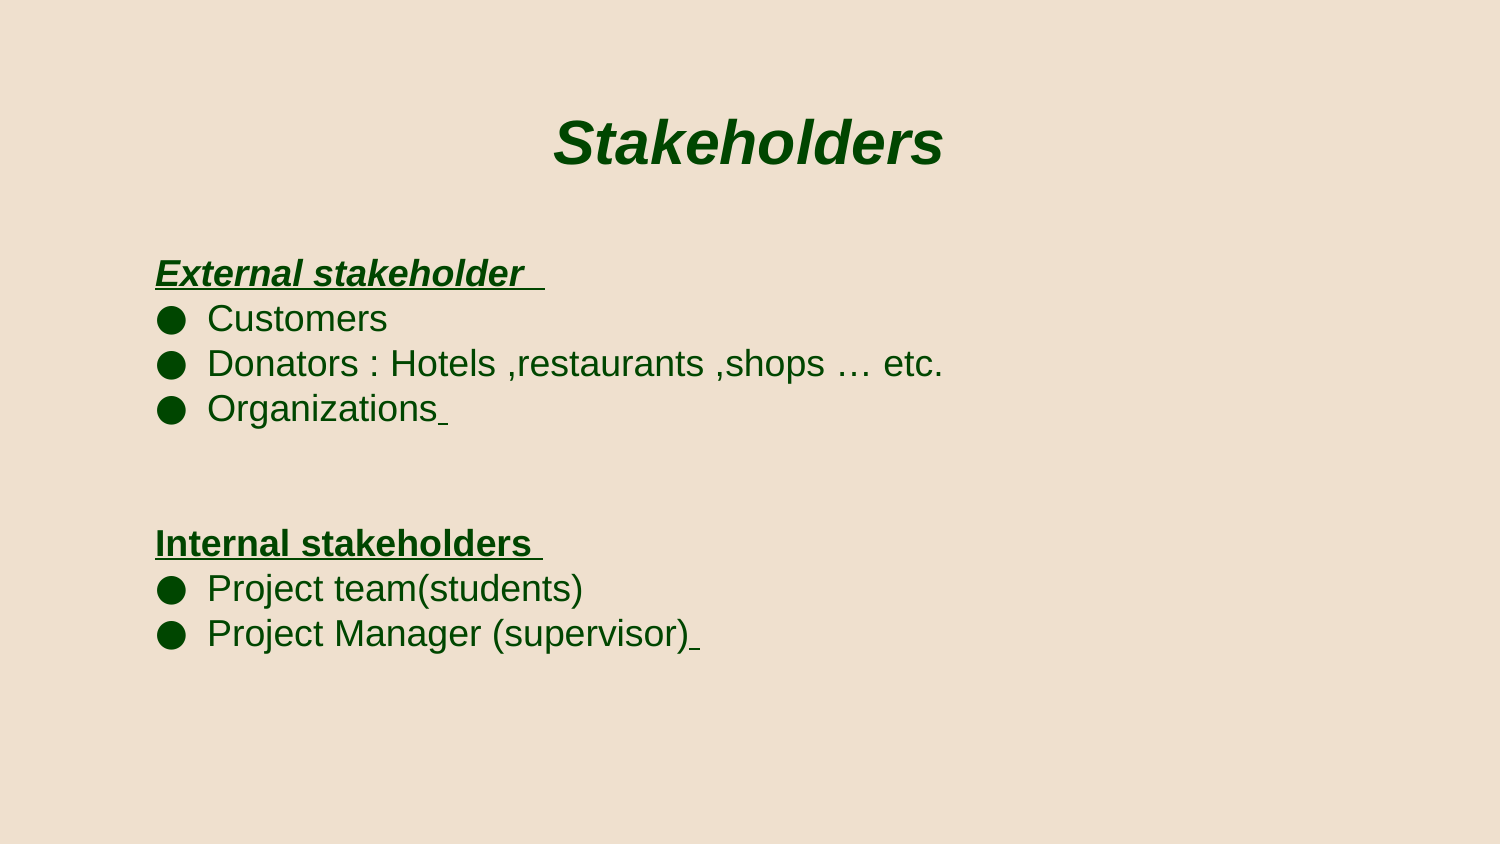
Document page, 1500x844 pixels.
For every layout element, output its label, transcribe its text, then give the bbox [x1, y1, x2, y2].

list External stakeholder Customers Donators : Hotels ,restaurants ,shops … etc. Organizations Internal stakeholders Project team(students) Project Manager (supervisor) [116, 233, 1382, 769]
title Stakeholders [116, 87, 1382, 174]
